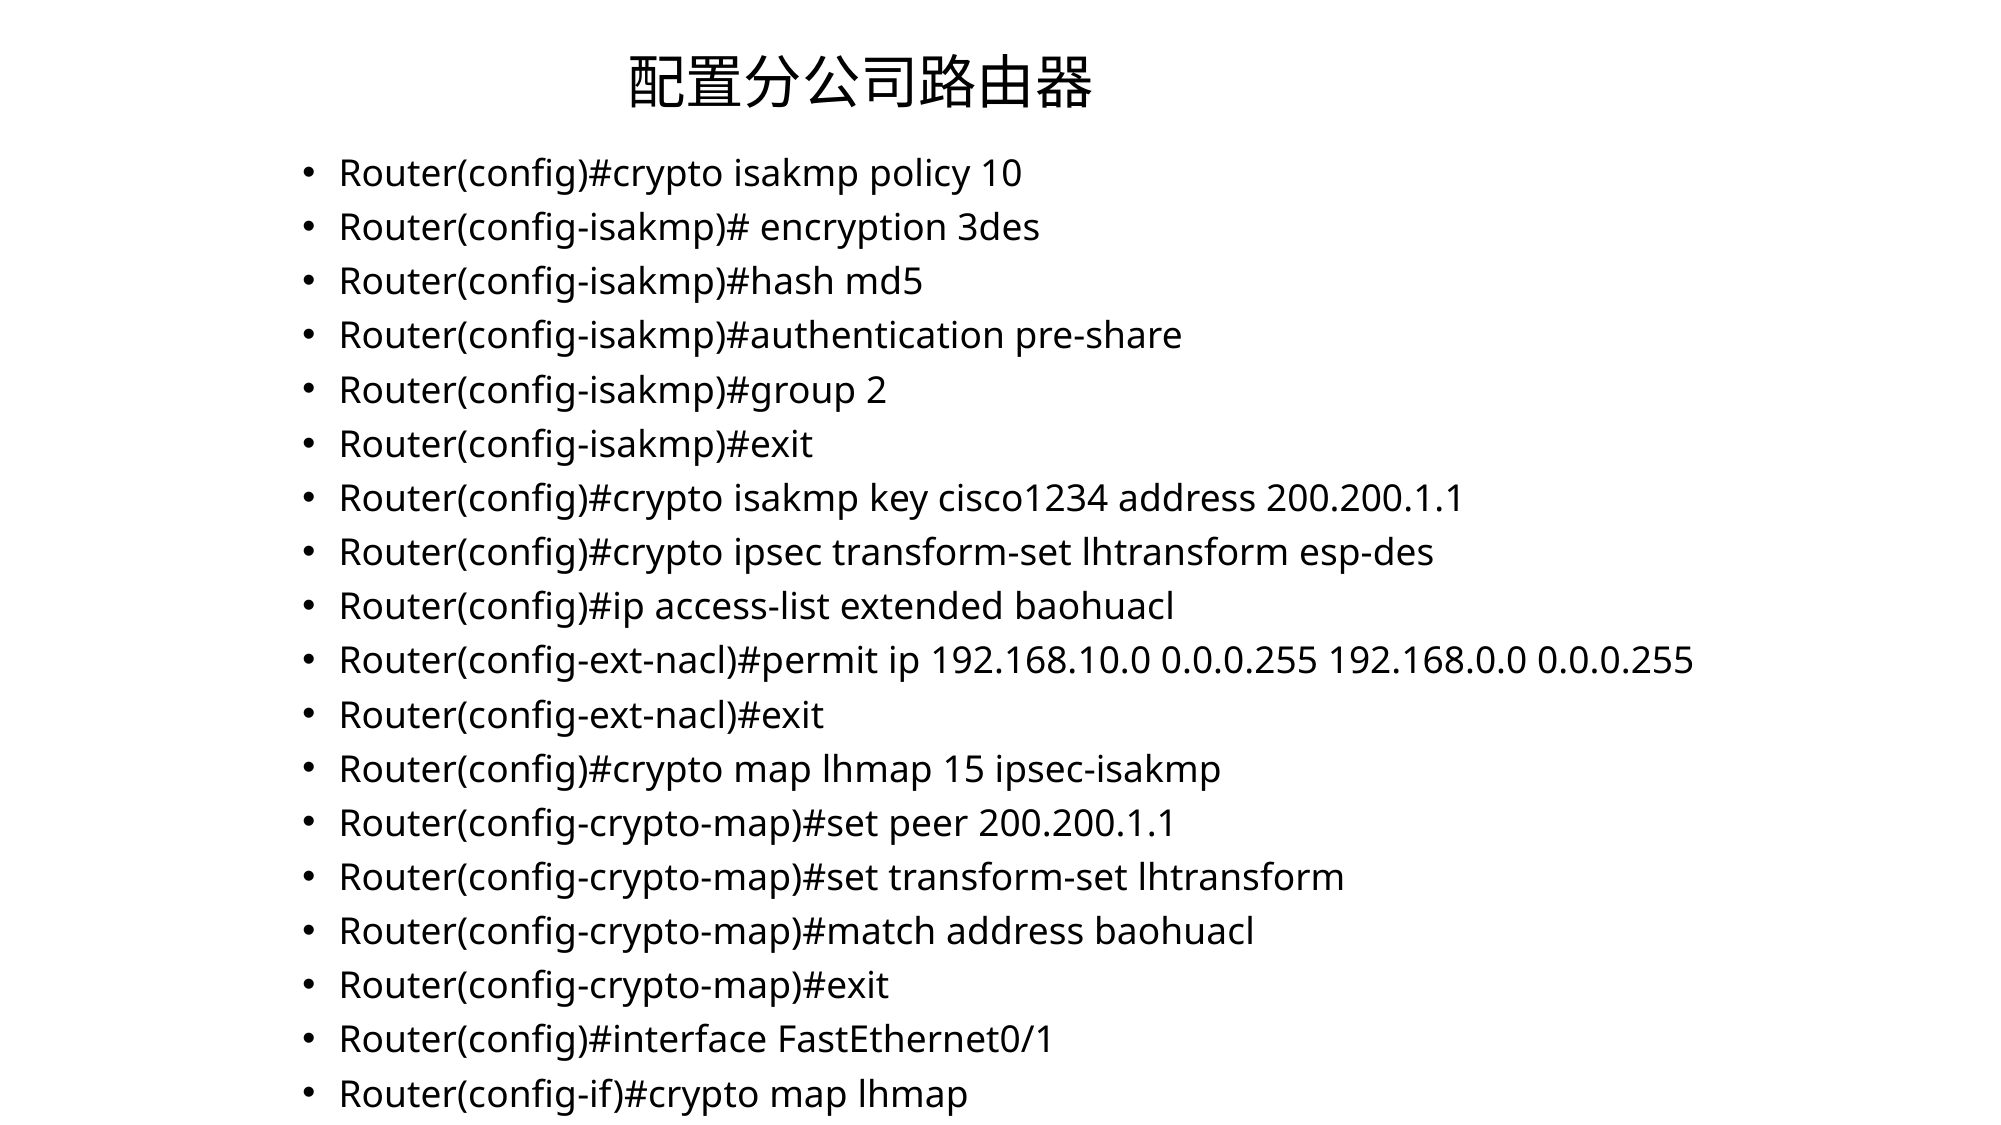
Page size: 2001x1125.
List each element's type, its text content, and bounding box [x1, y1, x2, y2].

list Router(config)#crypto isakmp policy 10 Router(config-isakmp)# encryption 3des Router(config-isakmp)#hash md5 Router(config-isakmp)#authentication pre-share Router(config-isakmp)#group 2 Router(config-isakmp)#exit Router(config)#crypto isakmp key cisco1234 address 200.200.1.1 Router(config)#crypto ipsec transform-set lhtransform esp-des Router(config)#ip access-list extended baohuacl Router(config-ext-nacl)#permit ip 192.168.10.0 0.0.0.255 192.168.0.0 0.0.0.255 Router(config-ext-nacl)#exit Router(config)#crypto map lhmap 15 ipsec-isakmp Router(config-crypto-map)#set peer 200.200.1.1 Router(config-crypto-map)#set transform-set lhtransform Router(config-crypto-map)#match address baohuacl Router(config-crypto-map)#exit Router(config)#interface FastEthernet0/1 Router(config-if)#crypto map lhmap [287, 87, 1725, 1125]
text_box 配置分公司路由器 [612, 37, 1275, 123]
